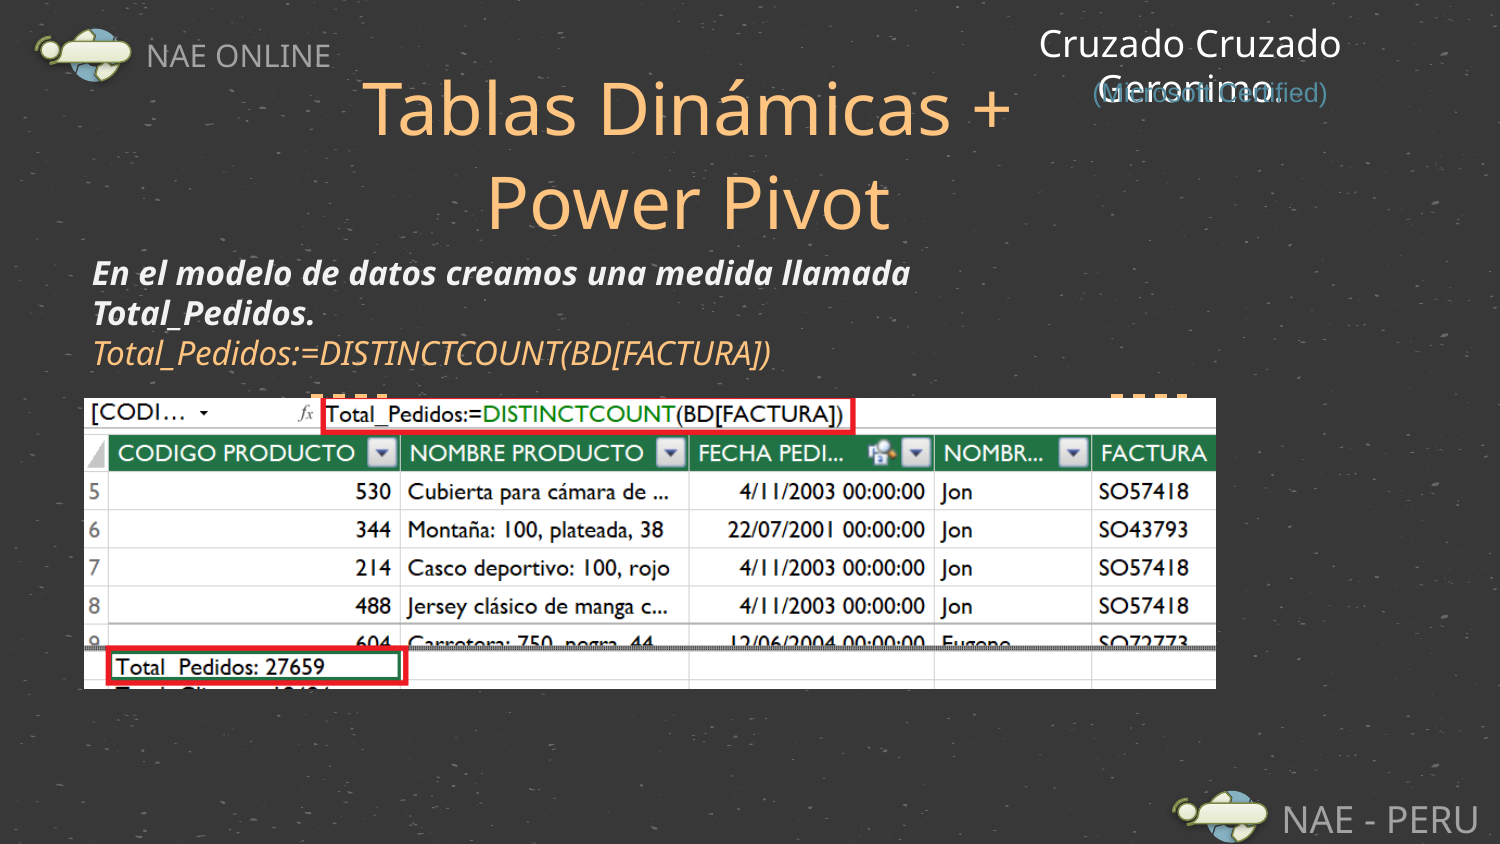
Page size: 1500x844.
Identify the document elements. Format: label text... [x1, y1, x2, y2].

text_box Tablas Dinámicas + Power Pivot [281, 49, 1096, 235]
text_box En el modelo de datos creamos una medida llamada Total_Pedidos. Total_Pedidos:=DISTINCTCOUNT(BD[FACTURA]) [77, 245, 1151, 349]
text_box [1172, 789, 1268, 844]
text_box NAE ONLINE [106, 28, 371, 104]
text_box NAE - PERU [1268, 789, 1500, 844]
picture [84, 398, 1217, 689]
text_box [35, 27, 132, 84]
text_box (Microsoft Certified) [1096, 67, 1500, 115]
subtitle Cruzado Cruzado Geronimo. [885, 4, 1496, 67]
